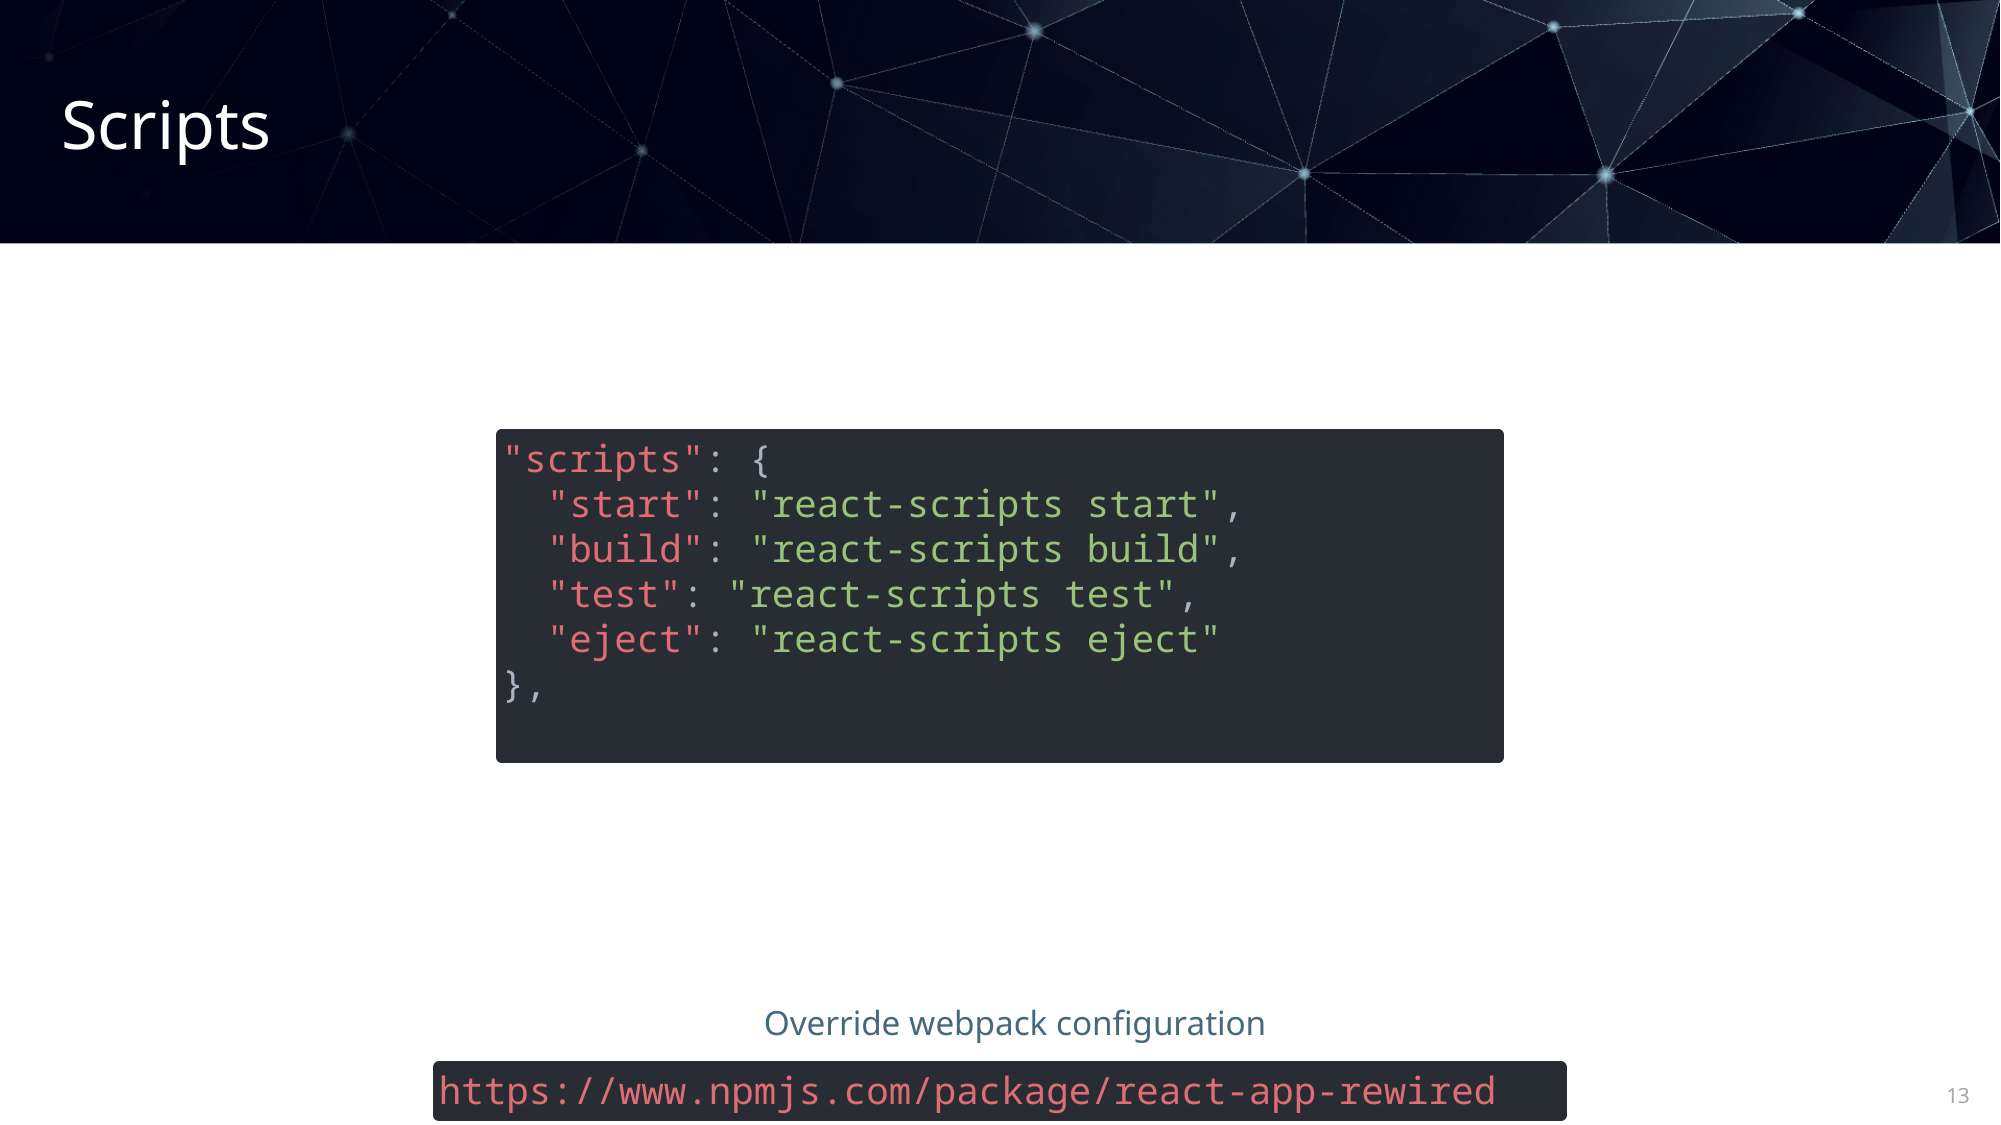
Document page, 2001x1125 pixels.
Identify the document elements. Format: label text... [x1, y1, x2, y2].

text_box "scripts": { "start": "react-scripts start", "build": "react-scripts build", "test": "react-scripts test", "eject": "react-scripts eject" }, [501, 434, 1498, 758]
text_box https://www.npmjs.com/package/react-app-rewired [438, 1067, 1561, 1115]
list Scripts [55, 76, 1945, 220]
picture [0, 0, 2000, 244]
text_box Override webpack configuration [763, 1002, 1237, 1050]
